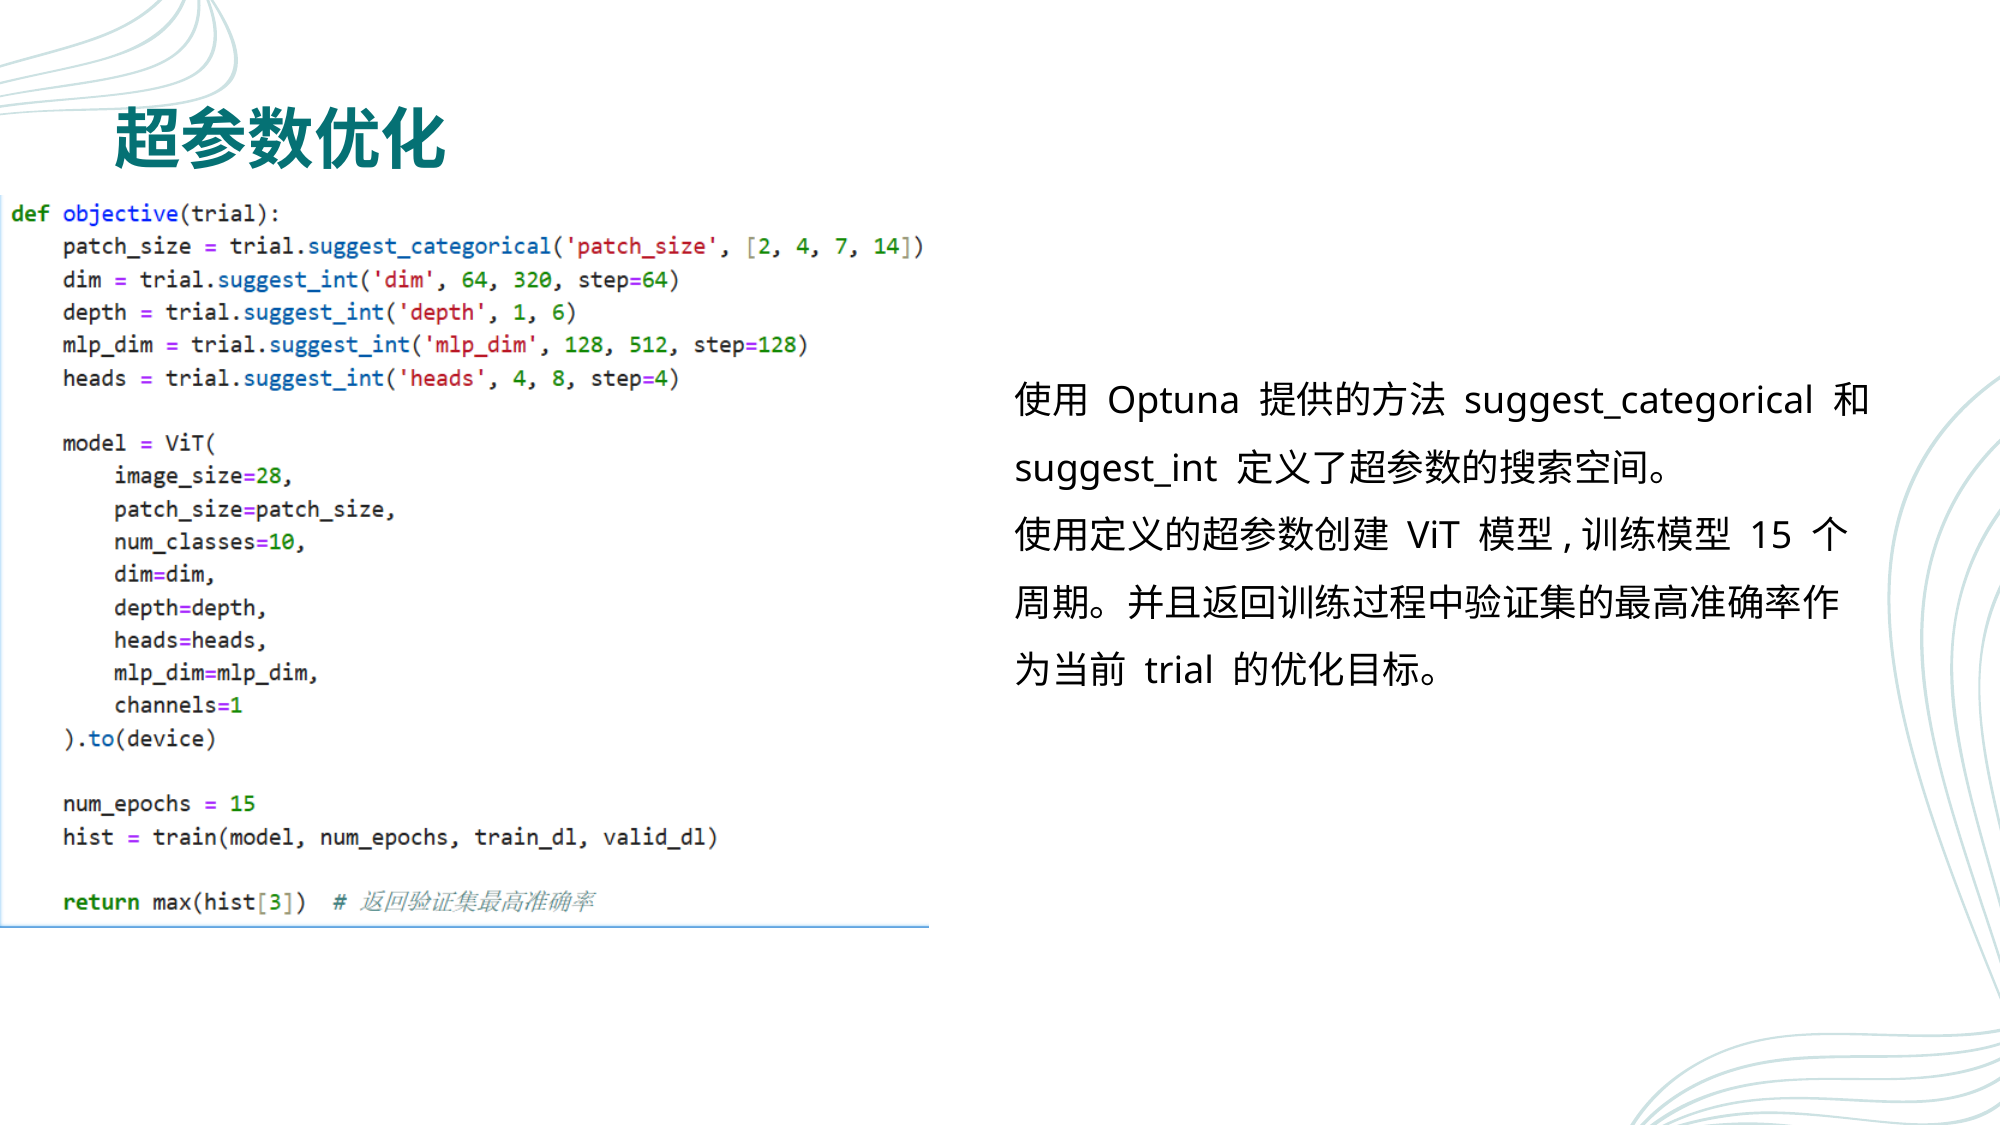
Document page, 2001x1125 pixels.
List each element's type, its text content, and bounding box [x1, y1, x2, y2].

text_box 使用 Optuna 提供的方法 suggest_categorical 和 suggest_int 定义了超参数的搜索空间。 使用定义的超参数创建 ViT 模型,训练模型 15 个周期。并且返回训练过程中验证集的最高准确率作为当前 trial 的优化目标。 [999, 346, 1886, 699]
title 超参数优化 [114, 59, 1886, 178]
picture [0, 195, 929, 929]
